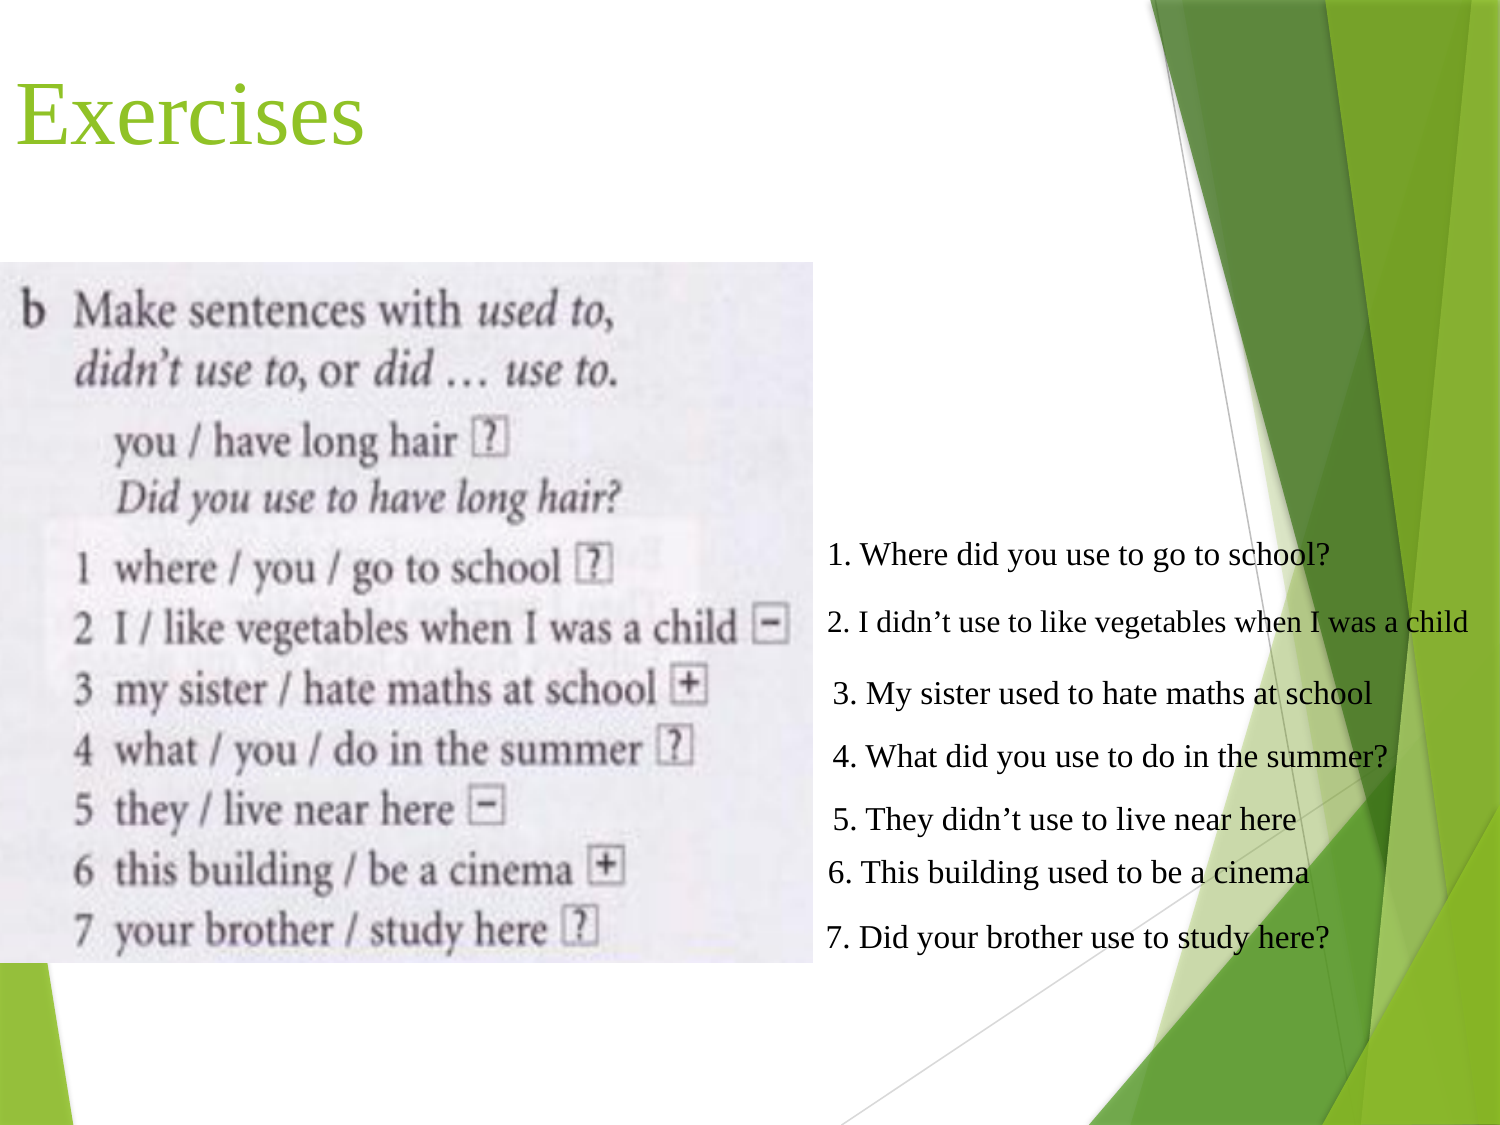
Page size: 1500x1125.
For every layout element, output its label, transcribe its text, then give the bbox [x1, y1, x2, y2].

text_box 3. My sister used to hate maths at school [817, 663, 1500, 719]
text_box 5. They didn’t use to live near here [817, 789, 1500, 842]
picture [0, 261, 813, 963]
text_box Exercises [0, 45, 1350, 233]
text_box 2. I didn’t use to like vegetables when I was a child [816, 594, 1500, 647]
text_box 6. This building used to be a cinema [816, 842, 1500, 898]
text_box 4. What did you use to do in the summer? [817, 727, 1500, 782]
text_box 7. Did your brother use to study here? [816, 908, 1499, 963]
text_box 1. Where did you use to go to school? [816, 524, 1500, 580]
